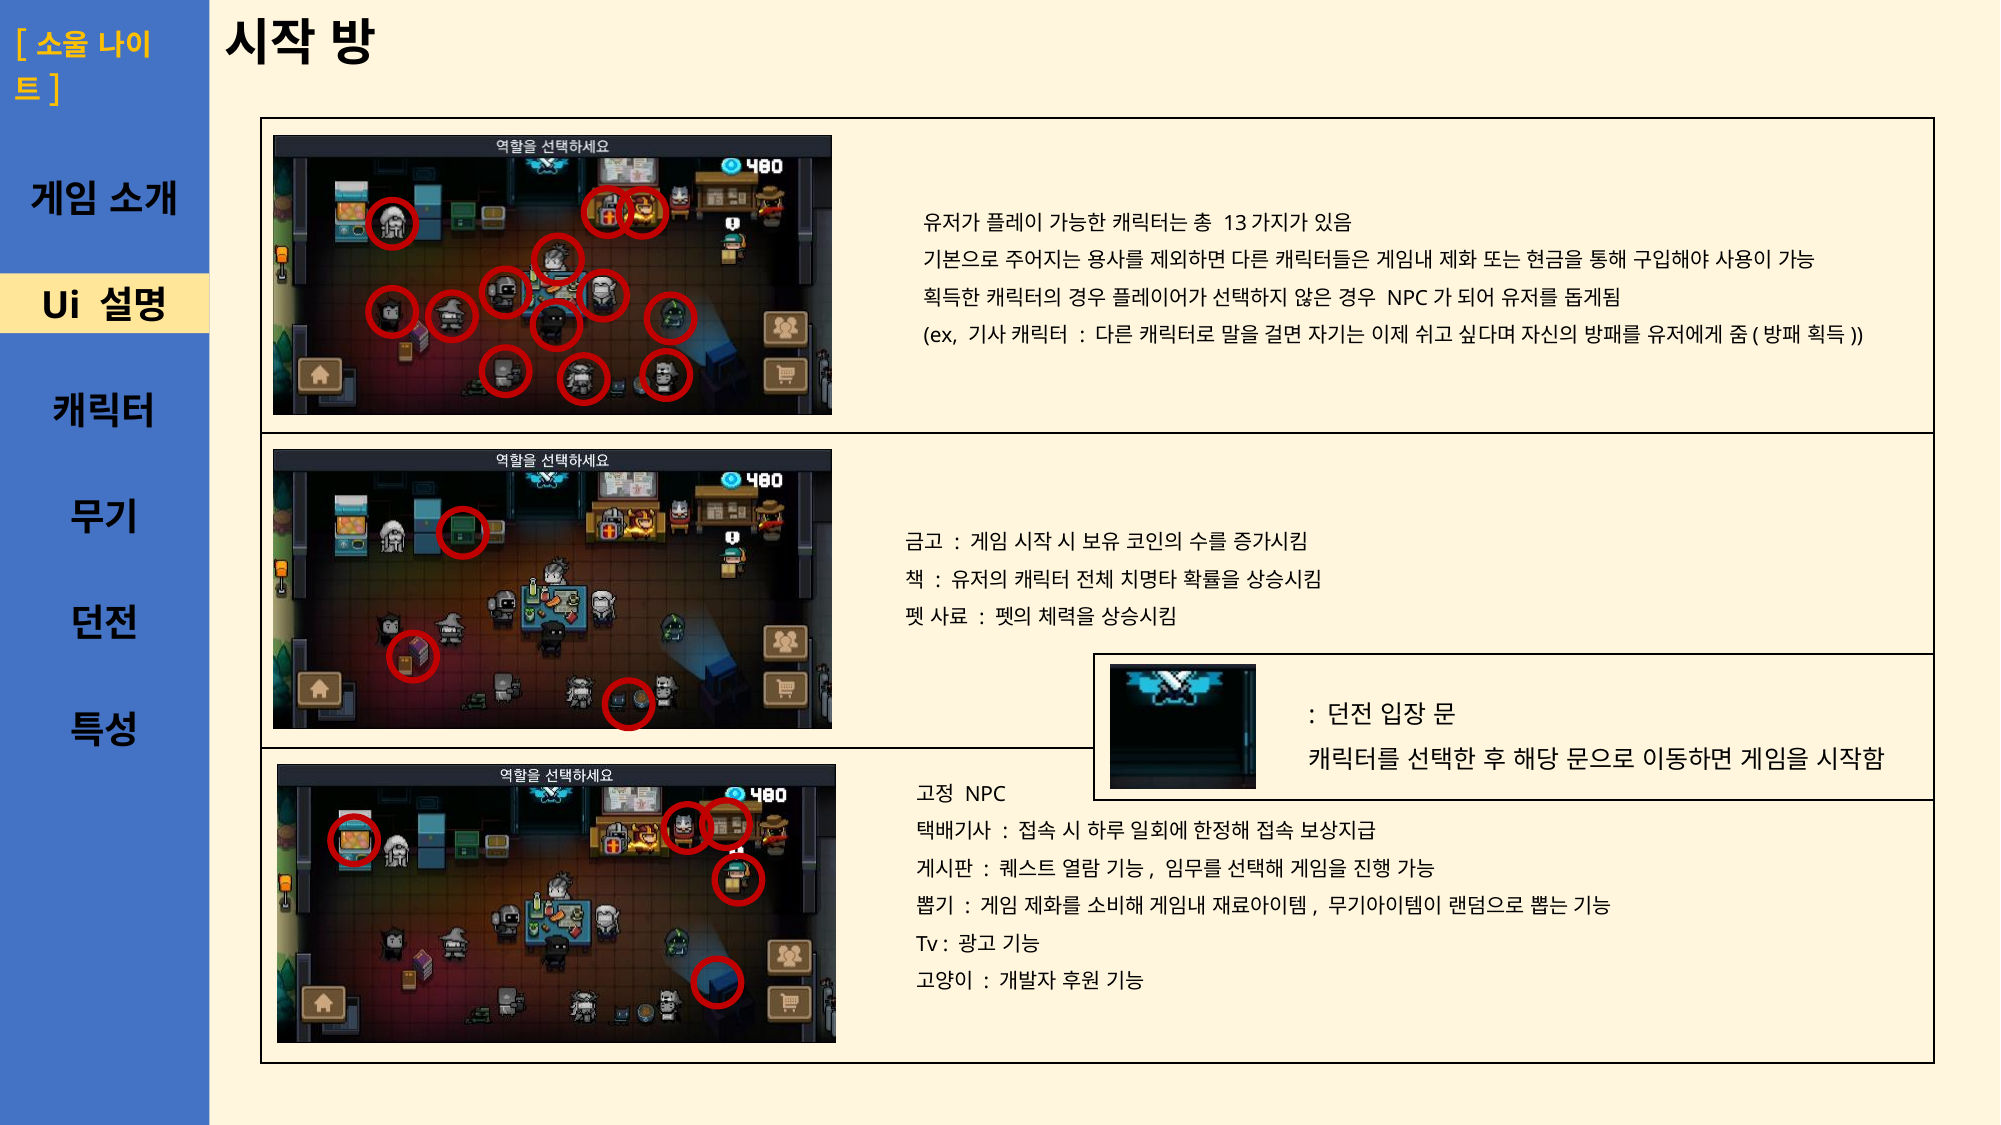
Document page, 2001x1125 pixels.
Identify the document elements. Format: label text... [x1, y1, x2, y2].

text_box Ui 설명 [0, 273, 210, 334]
text_box 무기 [0, 485, 210, 546]
title 시작 방 [209, 10, 1935, 71]
text_box 던전 [0, 591, 210, 652]
text_box 게임 소개 [0, 167, 210, 227]
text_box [260, 118, 1935, 1063]
text_box 캐릭터 [0, 379, 210, 440]
text_box 특성 [0, 698, 210, 759]
